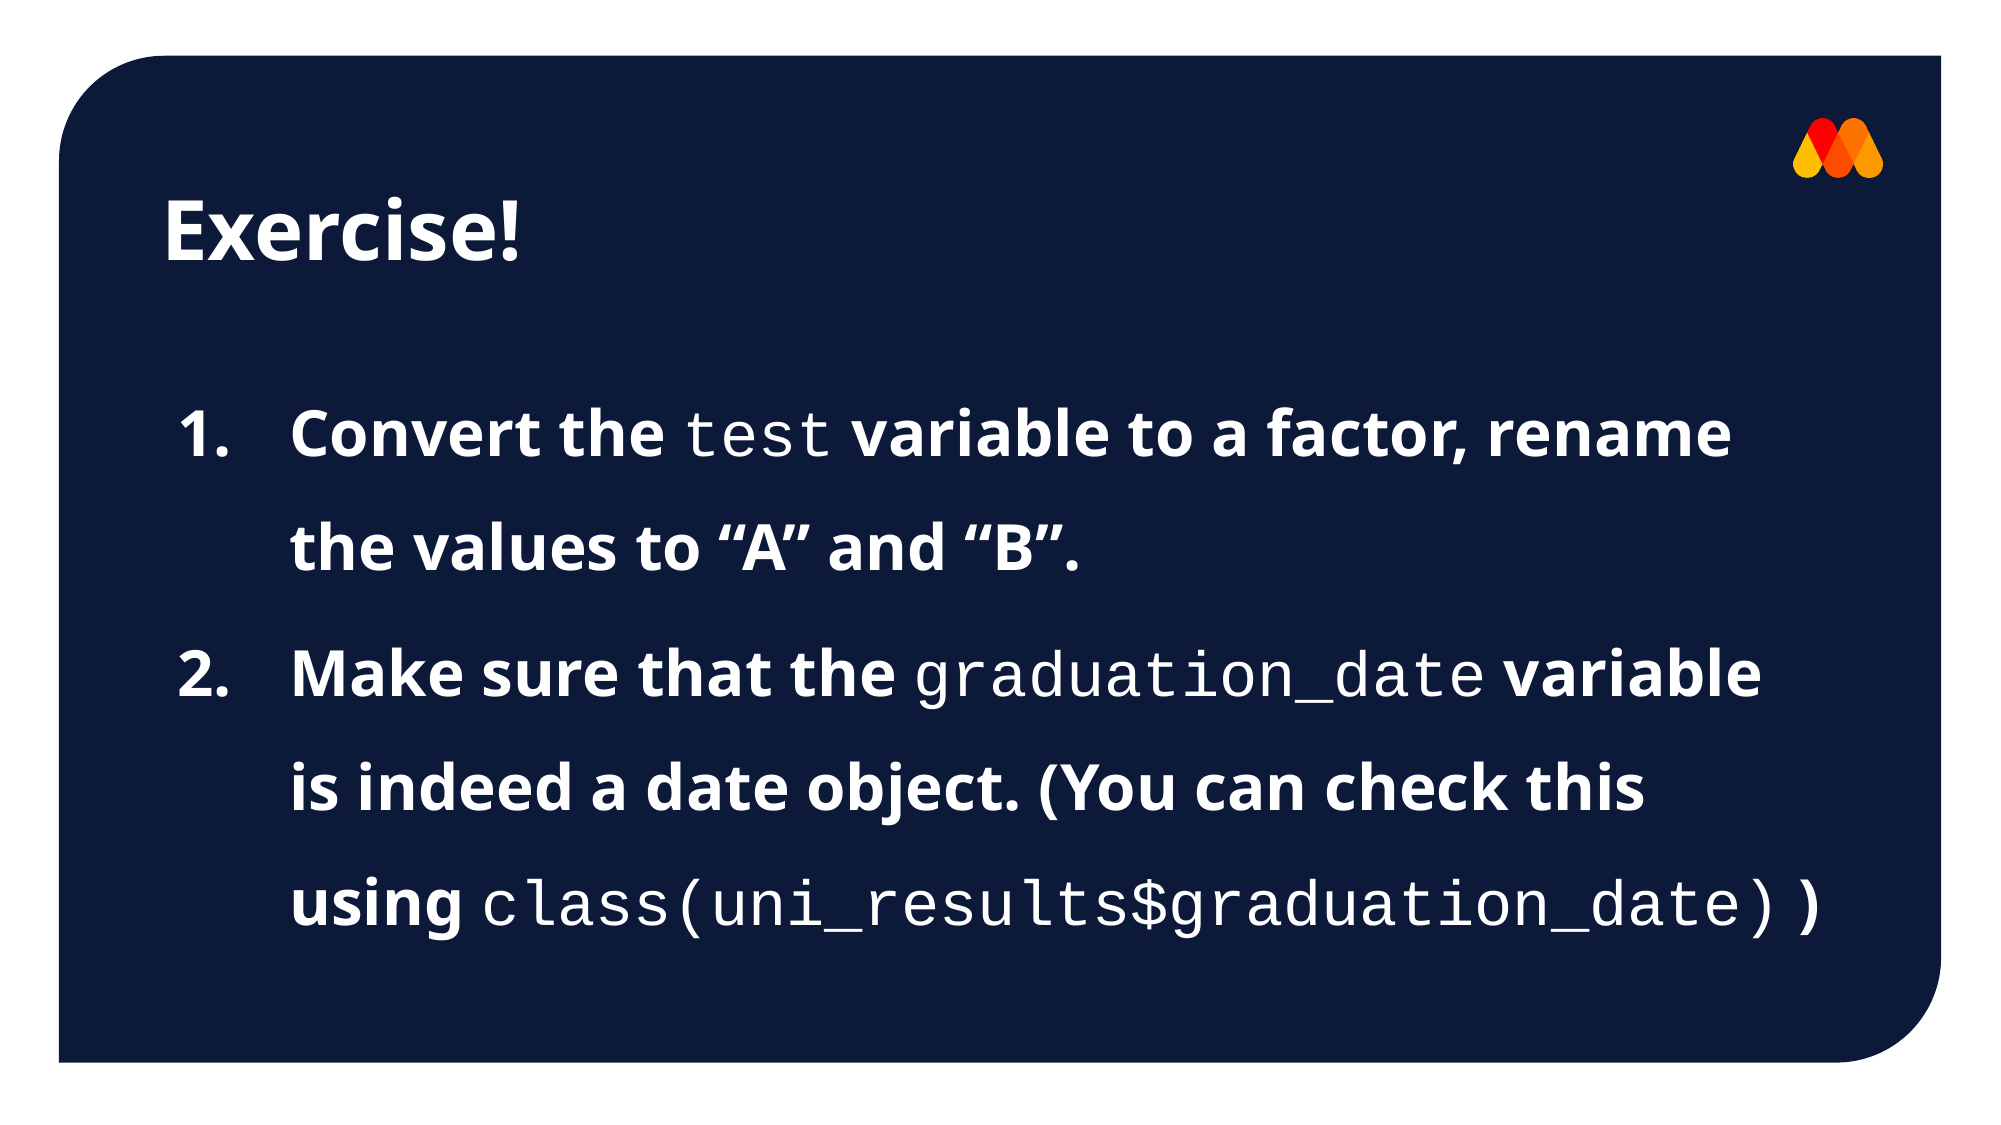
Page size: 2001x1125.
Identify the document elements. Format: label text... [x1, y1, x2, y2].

text_box Exercise! [161, 177, 523, 278]
picture [1793, 118, 1883, 178]
text_box Convert the test variable to a factor, rename the values to “A” and “B”. Make sure that the graduation_date variable is indeed a date object. (You can check this using class(uni_results$graduation_date) ) [177, 354, 1821, 950]
